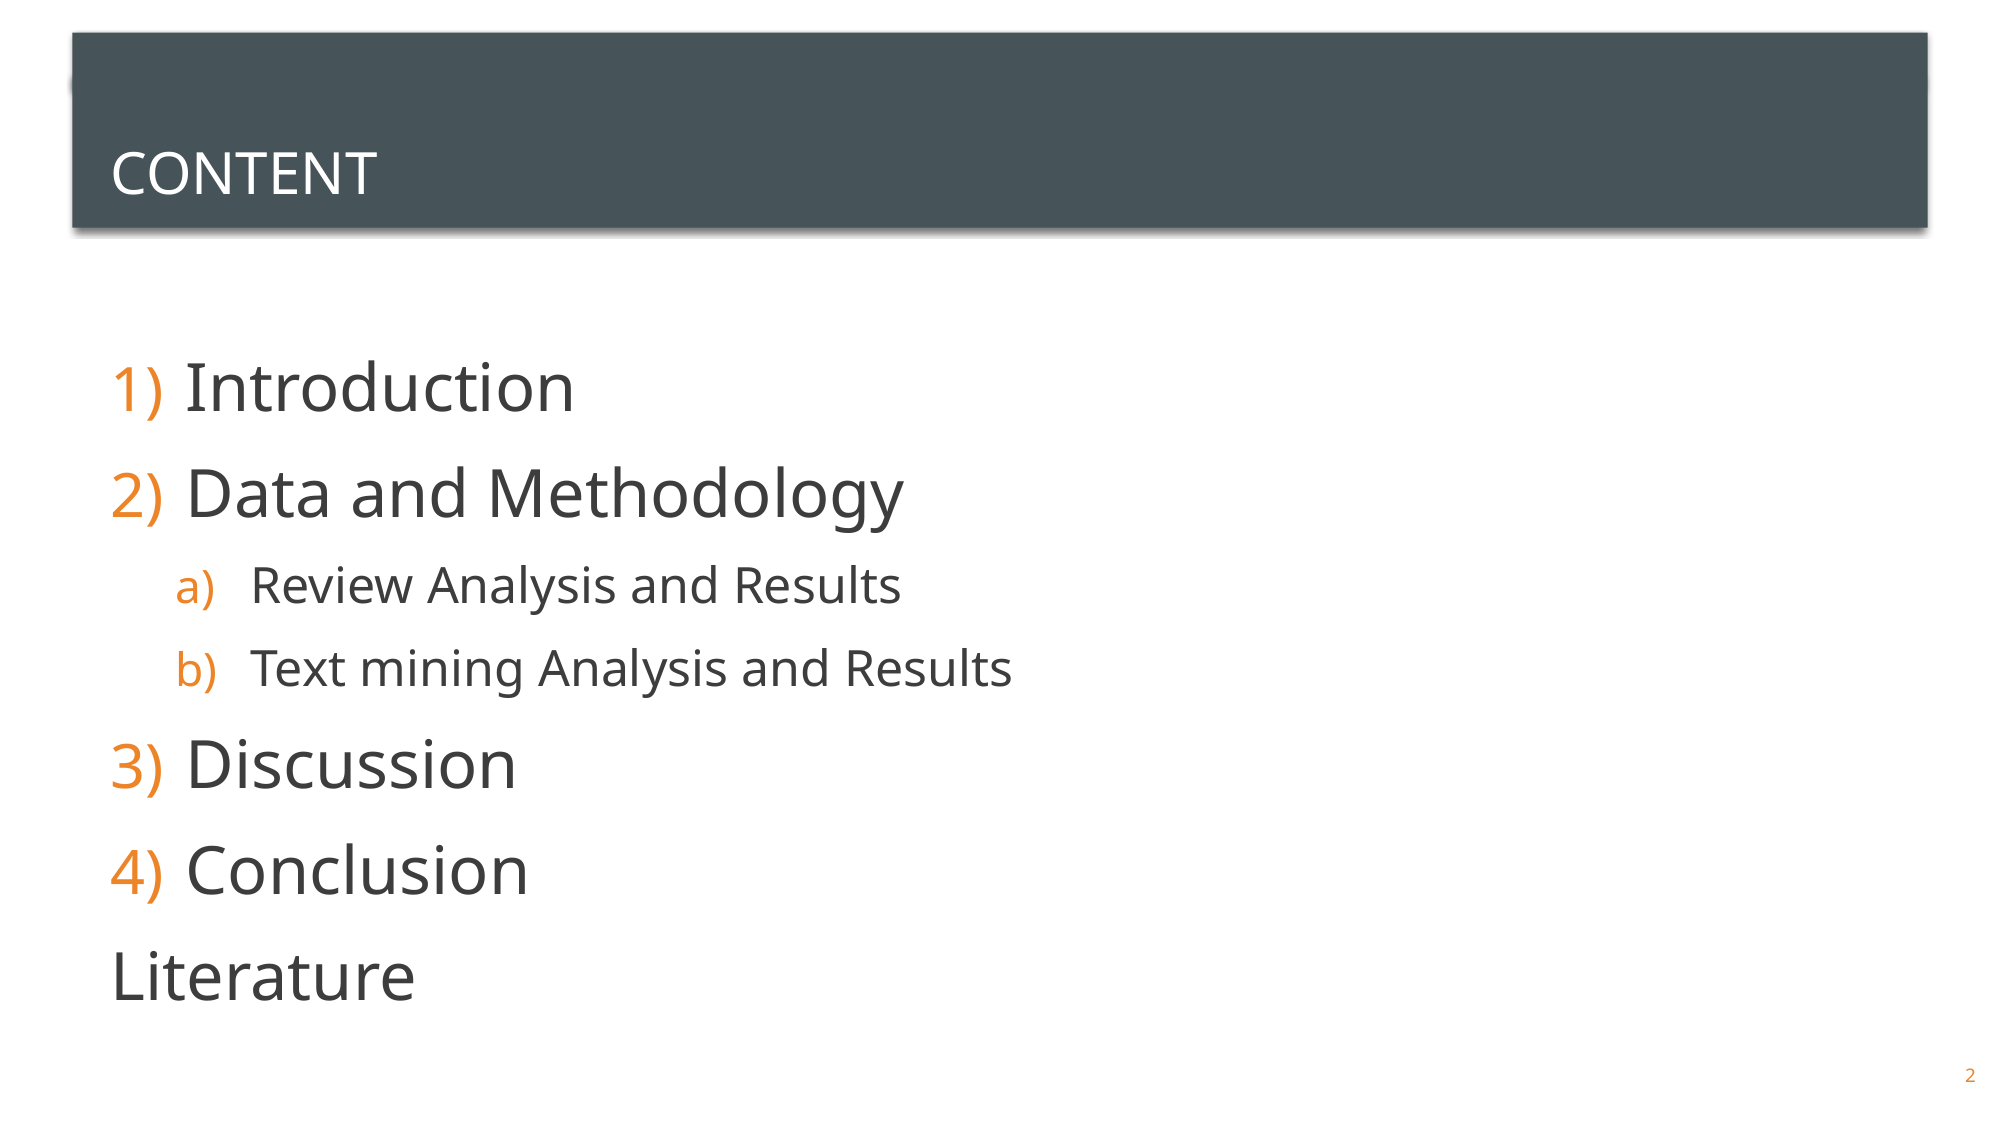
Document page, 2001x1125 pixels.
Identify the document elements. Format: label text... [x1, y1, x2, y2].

list Introduction Data and Methodology Review Analysis and Results Text mining Analysis and Results Discussion Conclusion Literature [95, 241, 1563, 1093]
slide_number 2 [1818, 1047, 1991, 1107]
title Content [95, 47, 1905, 214]
